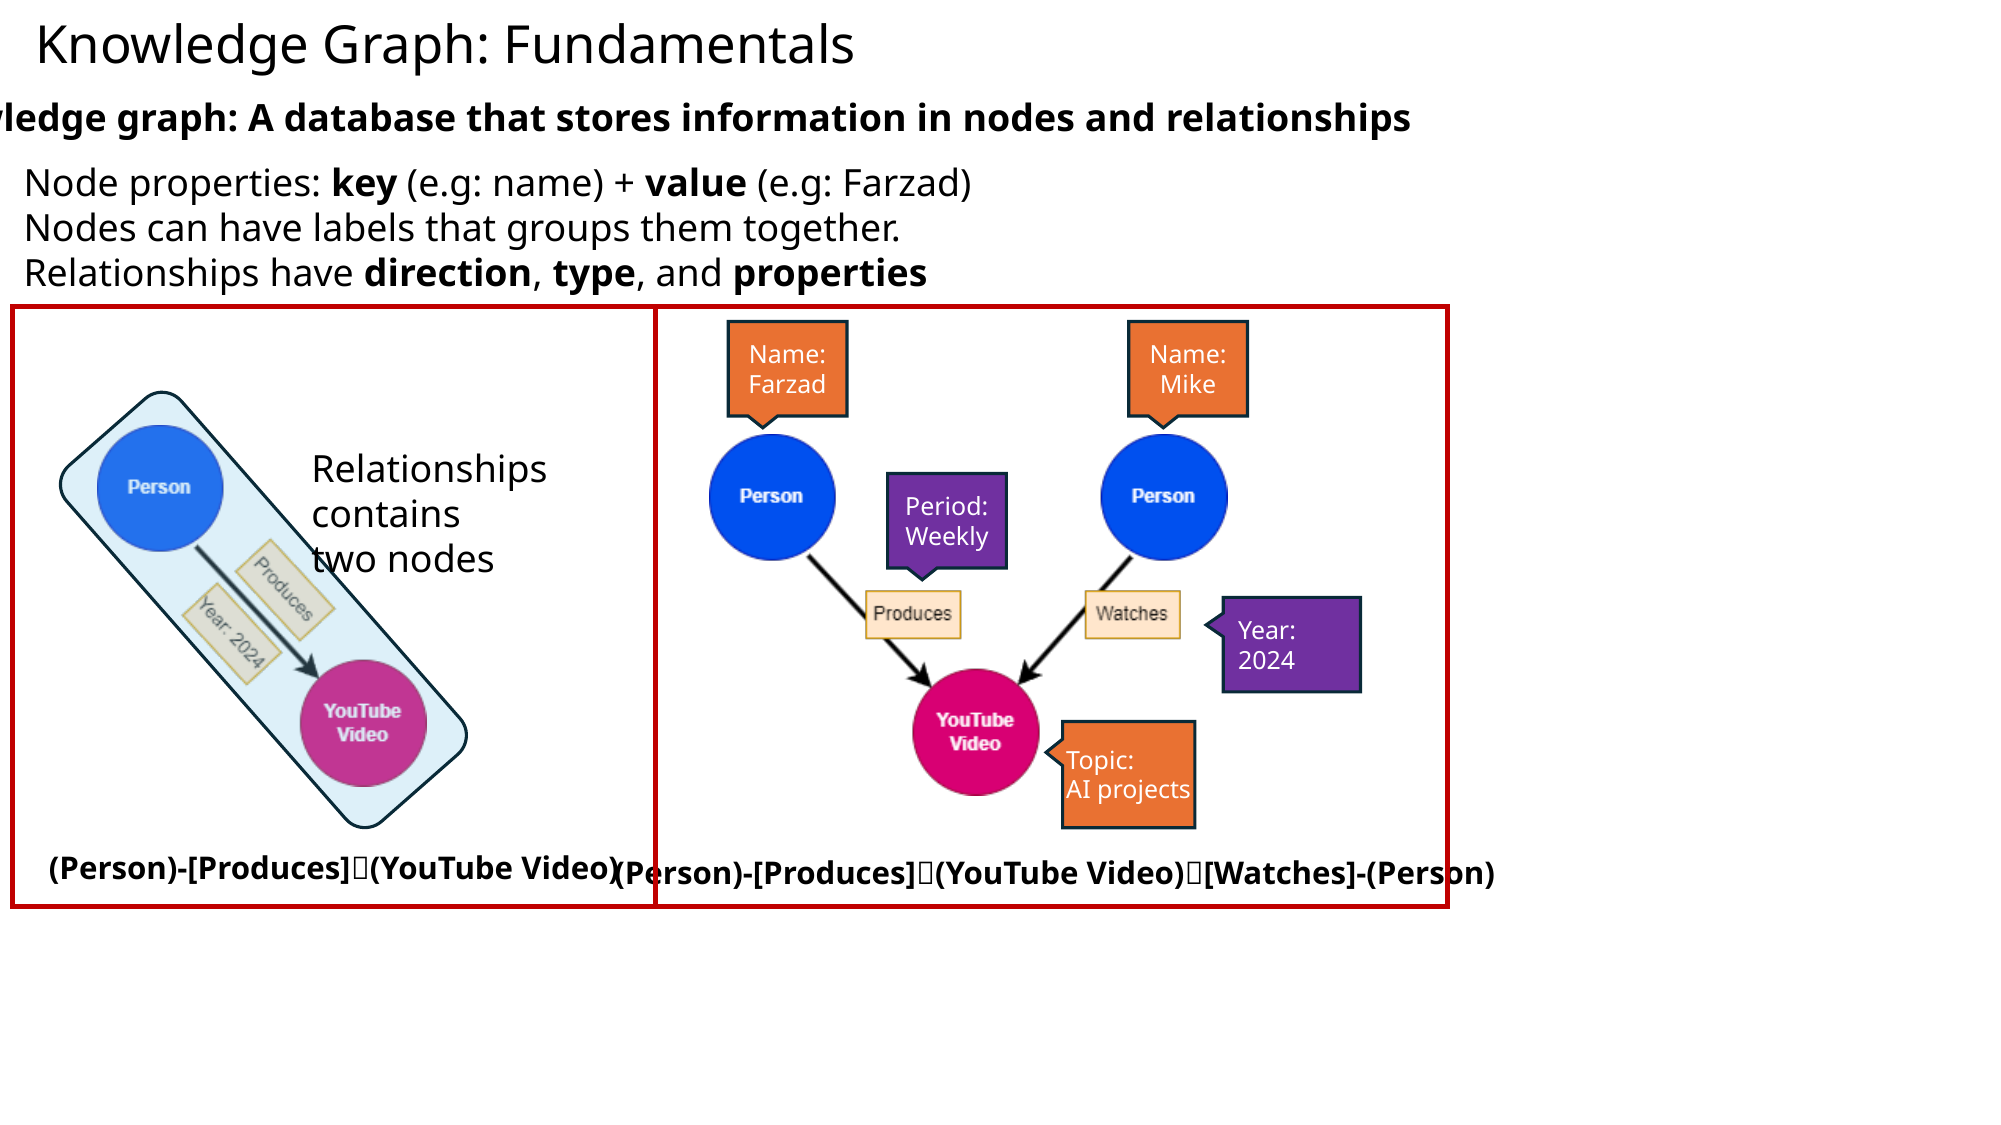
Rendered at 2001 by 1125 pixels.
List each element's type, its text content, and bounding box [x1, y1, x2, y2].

text_box [58, 439, 96, 538]
text_box [11, 305, 654, 908]
text_box [112, 390, 205, 425]
text_box [654, 305, 1449, 908]
text_box (Person)-[Produces](YouTube Video)[Watches]-(Person) [1449, 845, 1519, 899]
text_box Knowledge Graph: Fundamentals [0, 11, 903, 85]
text_box [316, 788, 422, 830]
text_box [428, 679, 468, 783]
text_box Knowledge graph: A database that stores information in nodes and relationships [0, 86, 1429, 192]
picture [96, 425, 428, 788]
picture [709, 433, 1228, 796]
text_box Relationships contains two nodes [428, 437, 701, 588]
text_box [1228, 596, 1361, 693]
text_box Node properties: key (e.g: name) + value (e.g: Farzad) Nodes can have labels that groups them together. Relationships have direction, type, and properties [0, 192, 987, 347]
